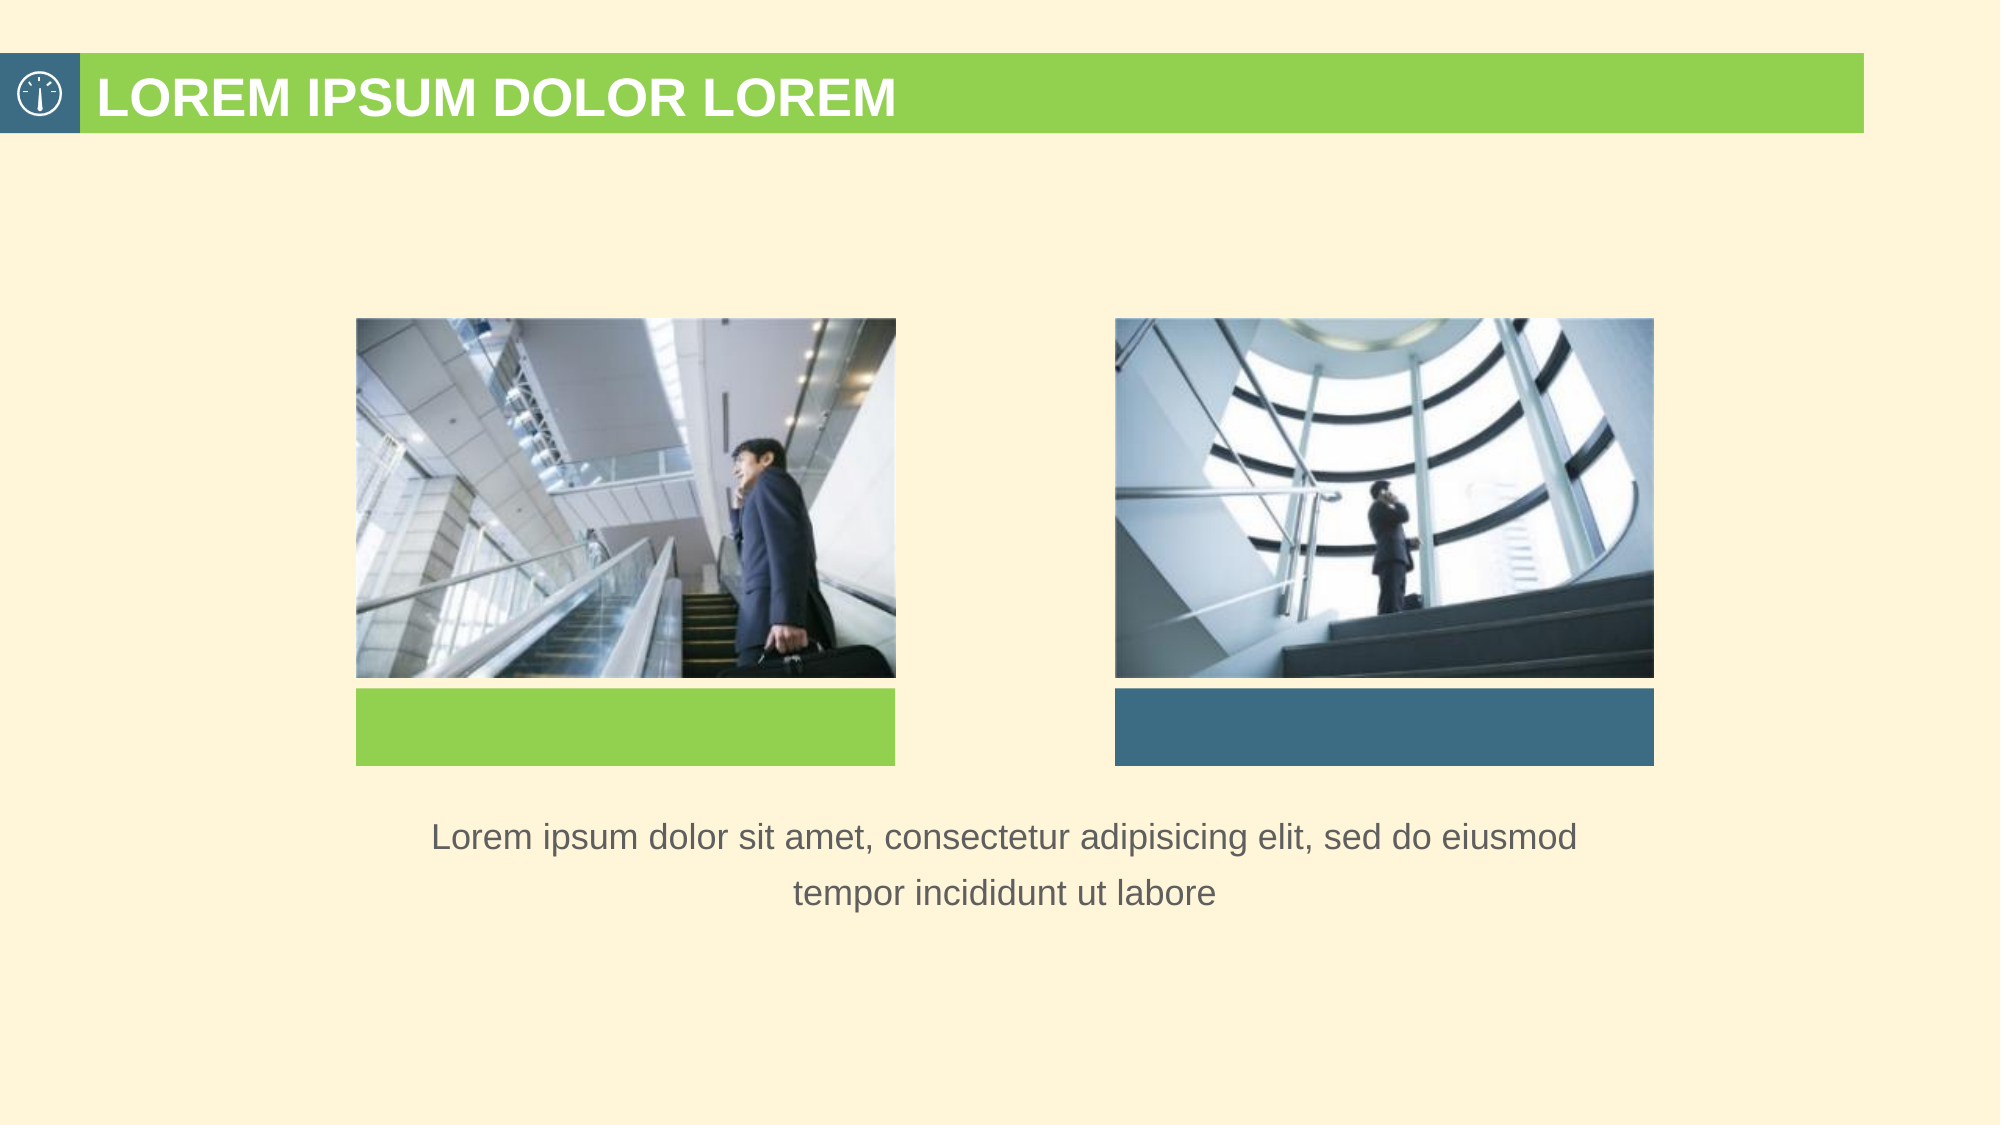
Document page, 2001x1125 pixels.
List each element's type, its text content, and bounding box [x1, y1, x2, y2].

picture [0, 0, 2001, 1125]
text_box [356, 688, 896, 766]
text_box [1115, 688, 1654, 766]
text_box Lorem ipsum dolor sit amet, consectetur adipisicing elit, sed do eiusmod tempor incididunt ut labore [356, 793, 1654, 921]
text_box LOREM IPSUM DOLOR LOREM [81, 54, 1863, 135]
